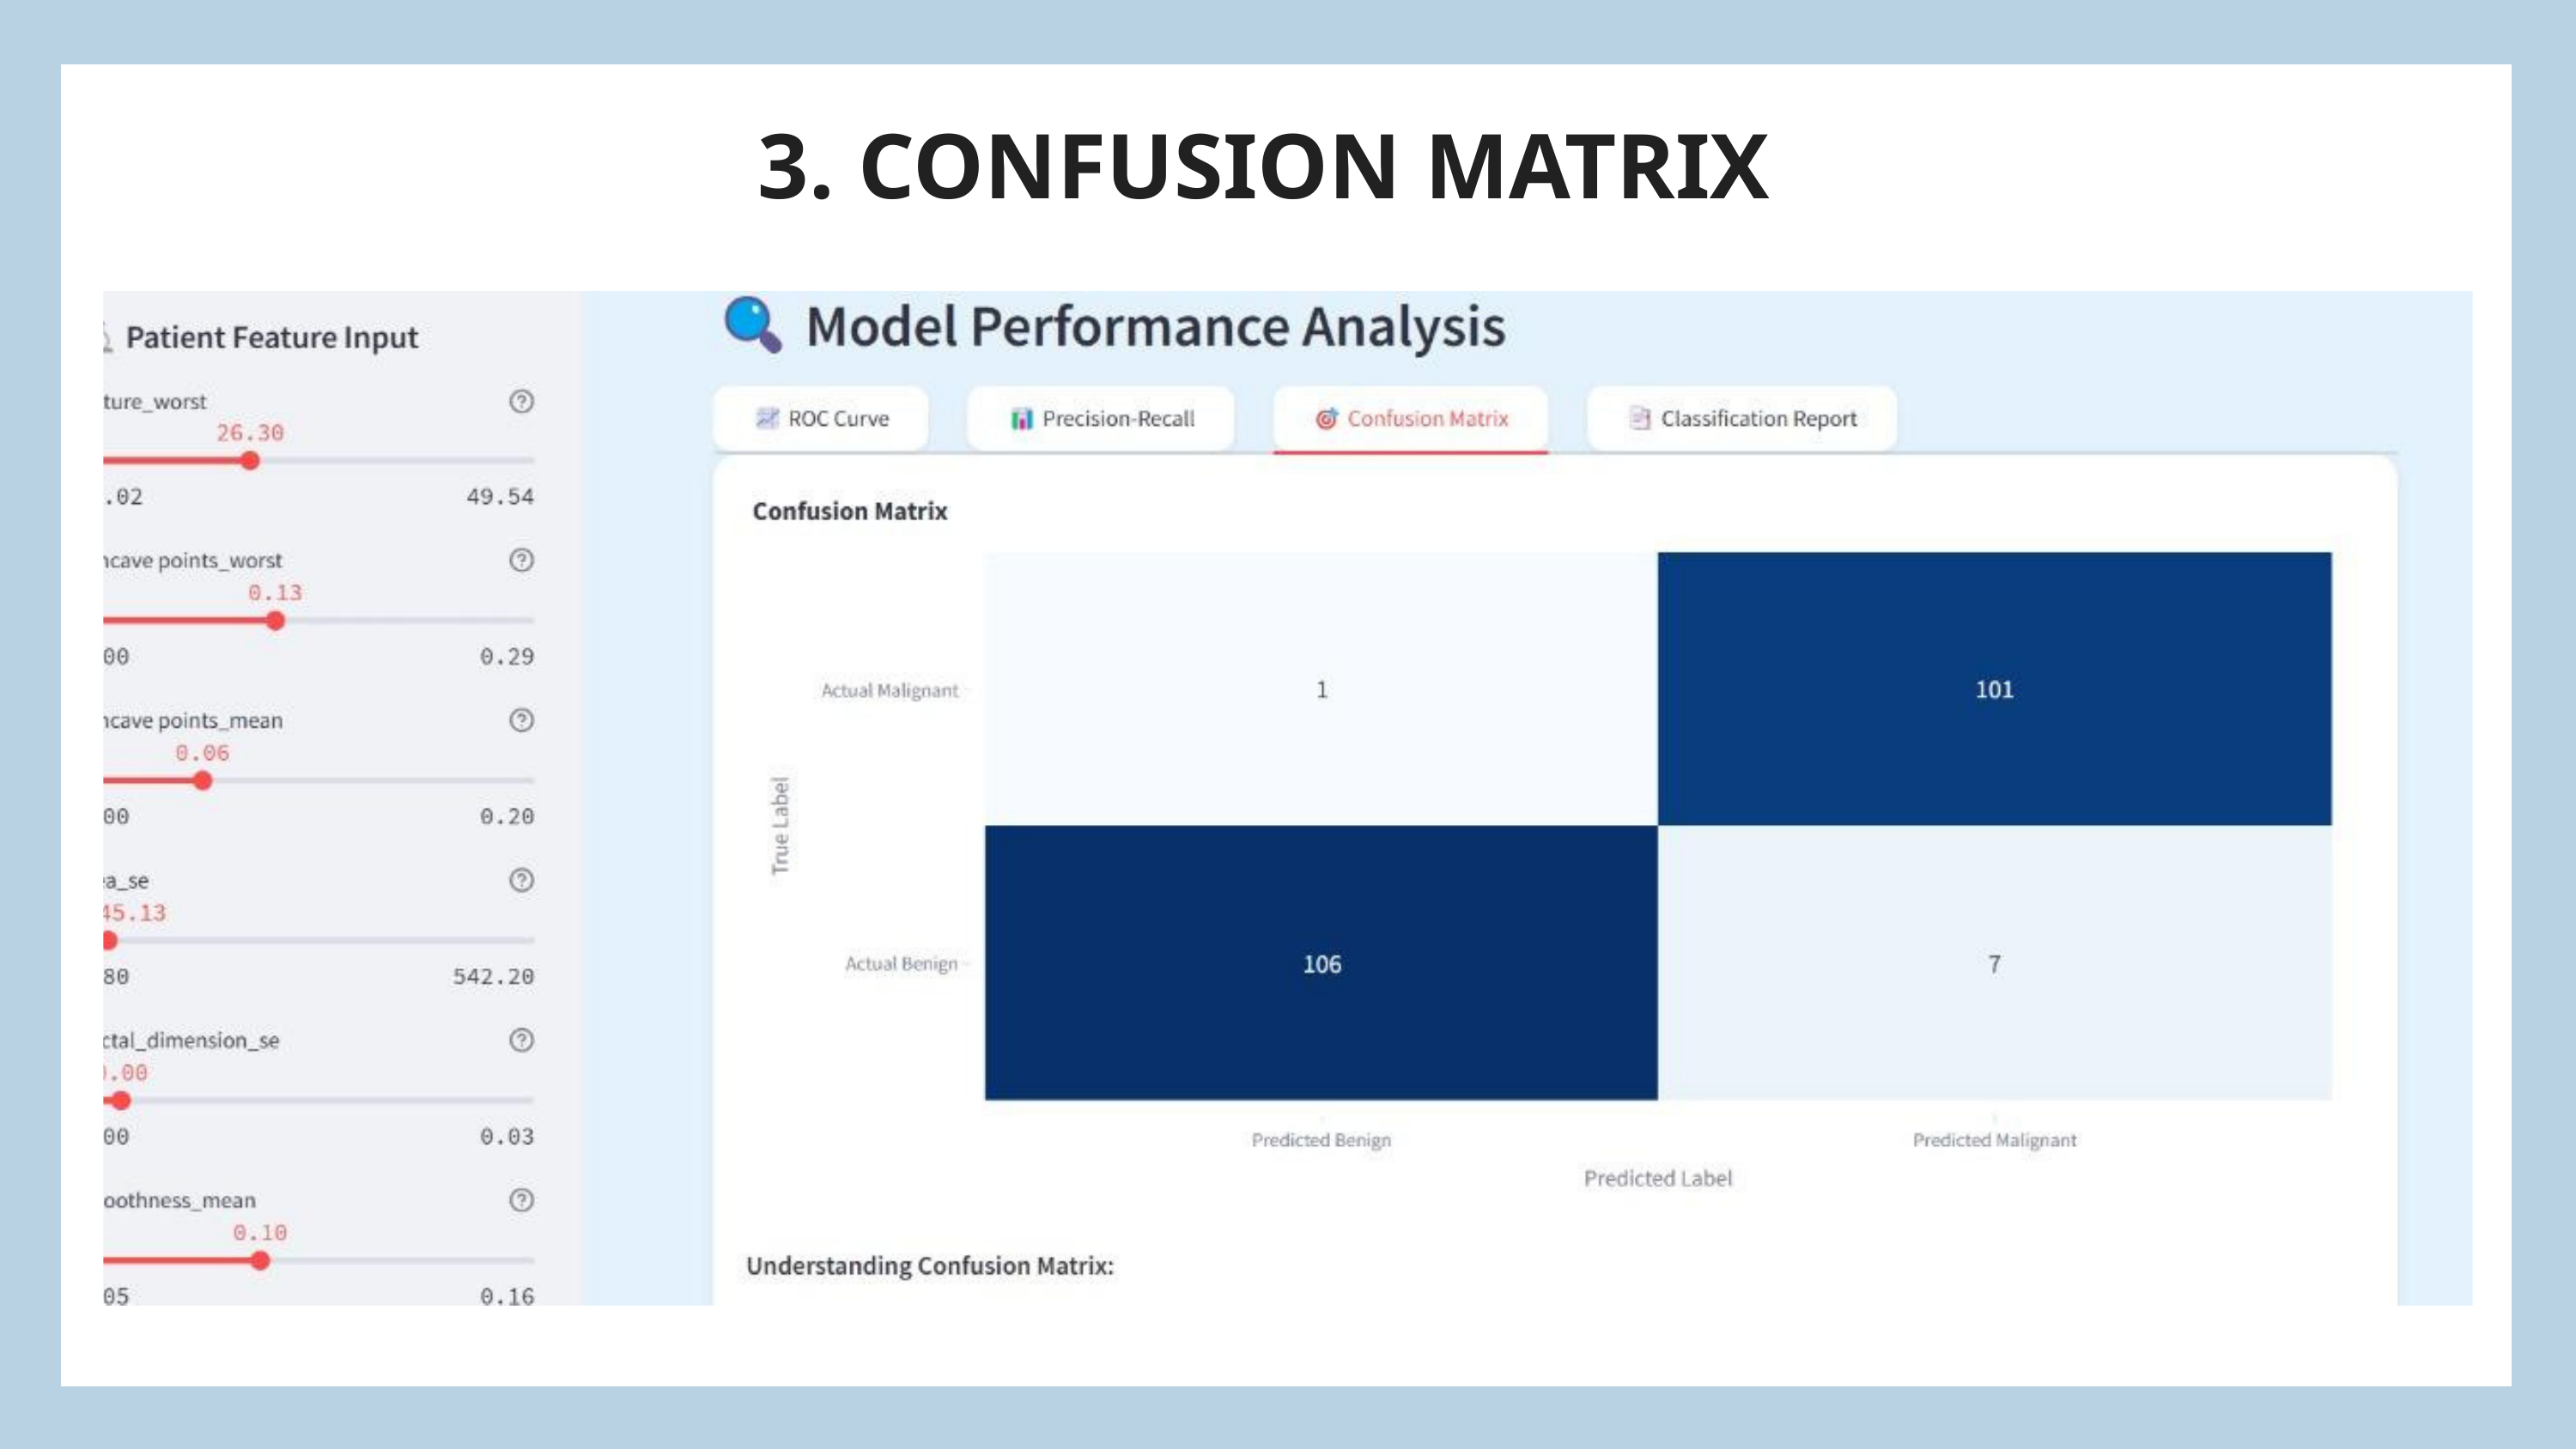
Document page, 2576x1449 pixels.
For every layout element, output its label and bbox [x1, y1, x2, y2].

text_box [0, 0, 2576, 1449]
text_box [60, 64, 2512, 1387]
